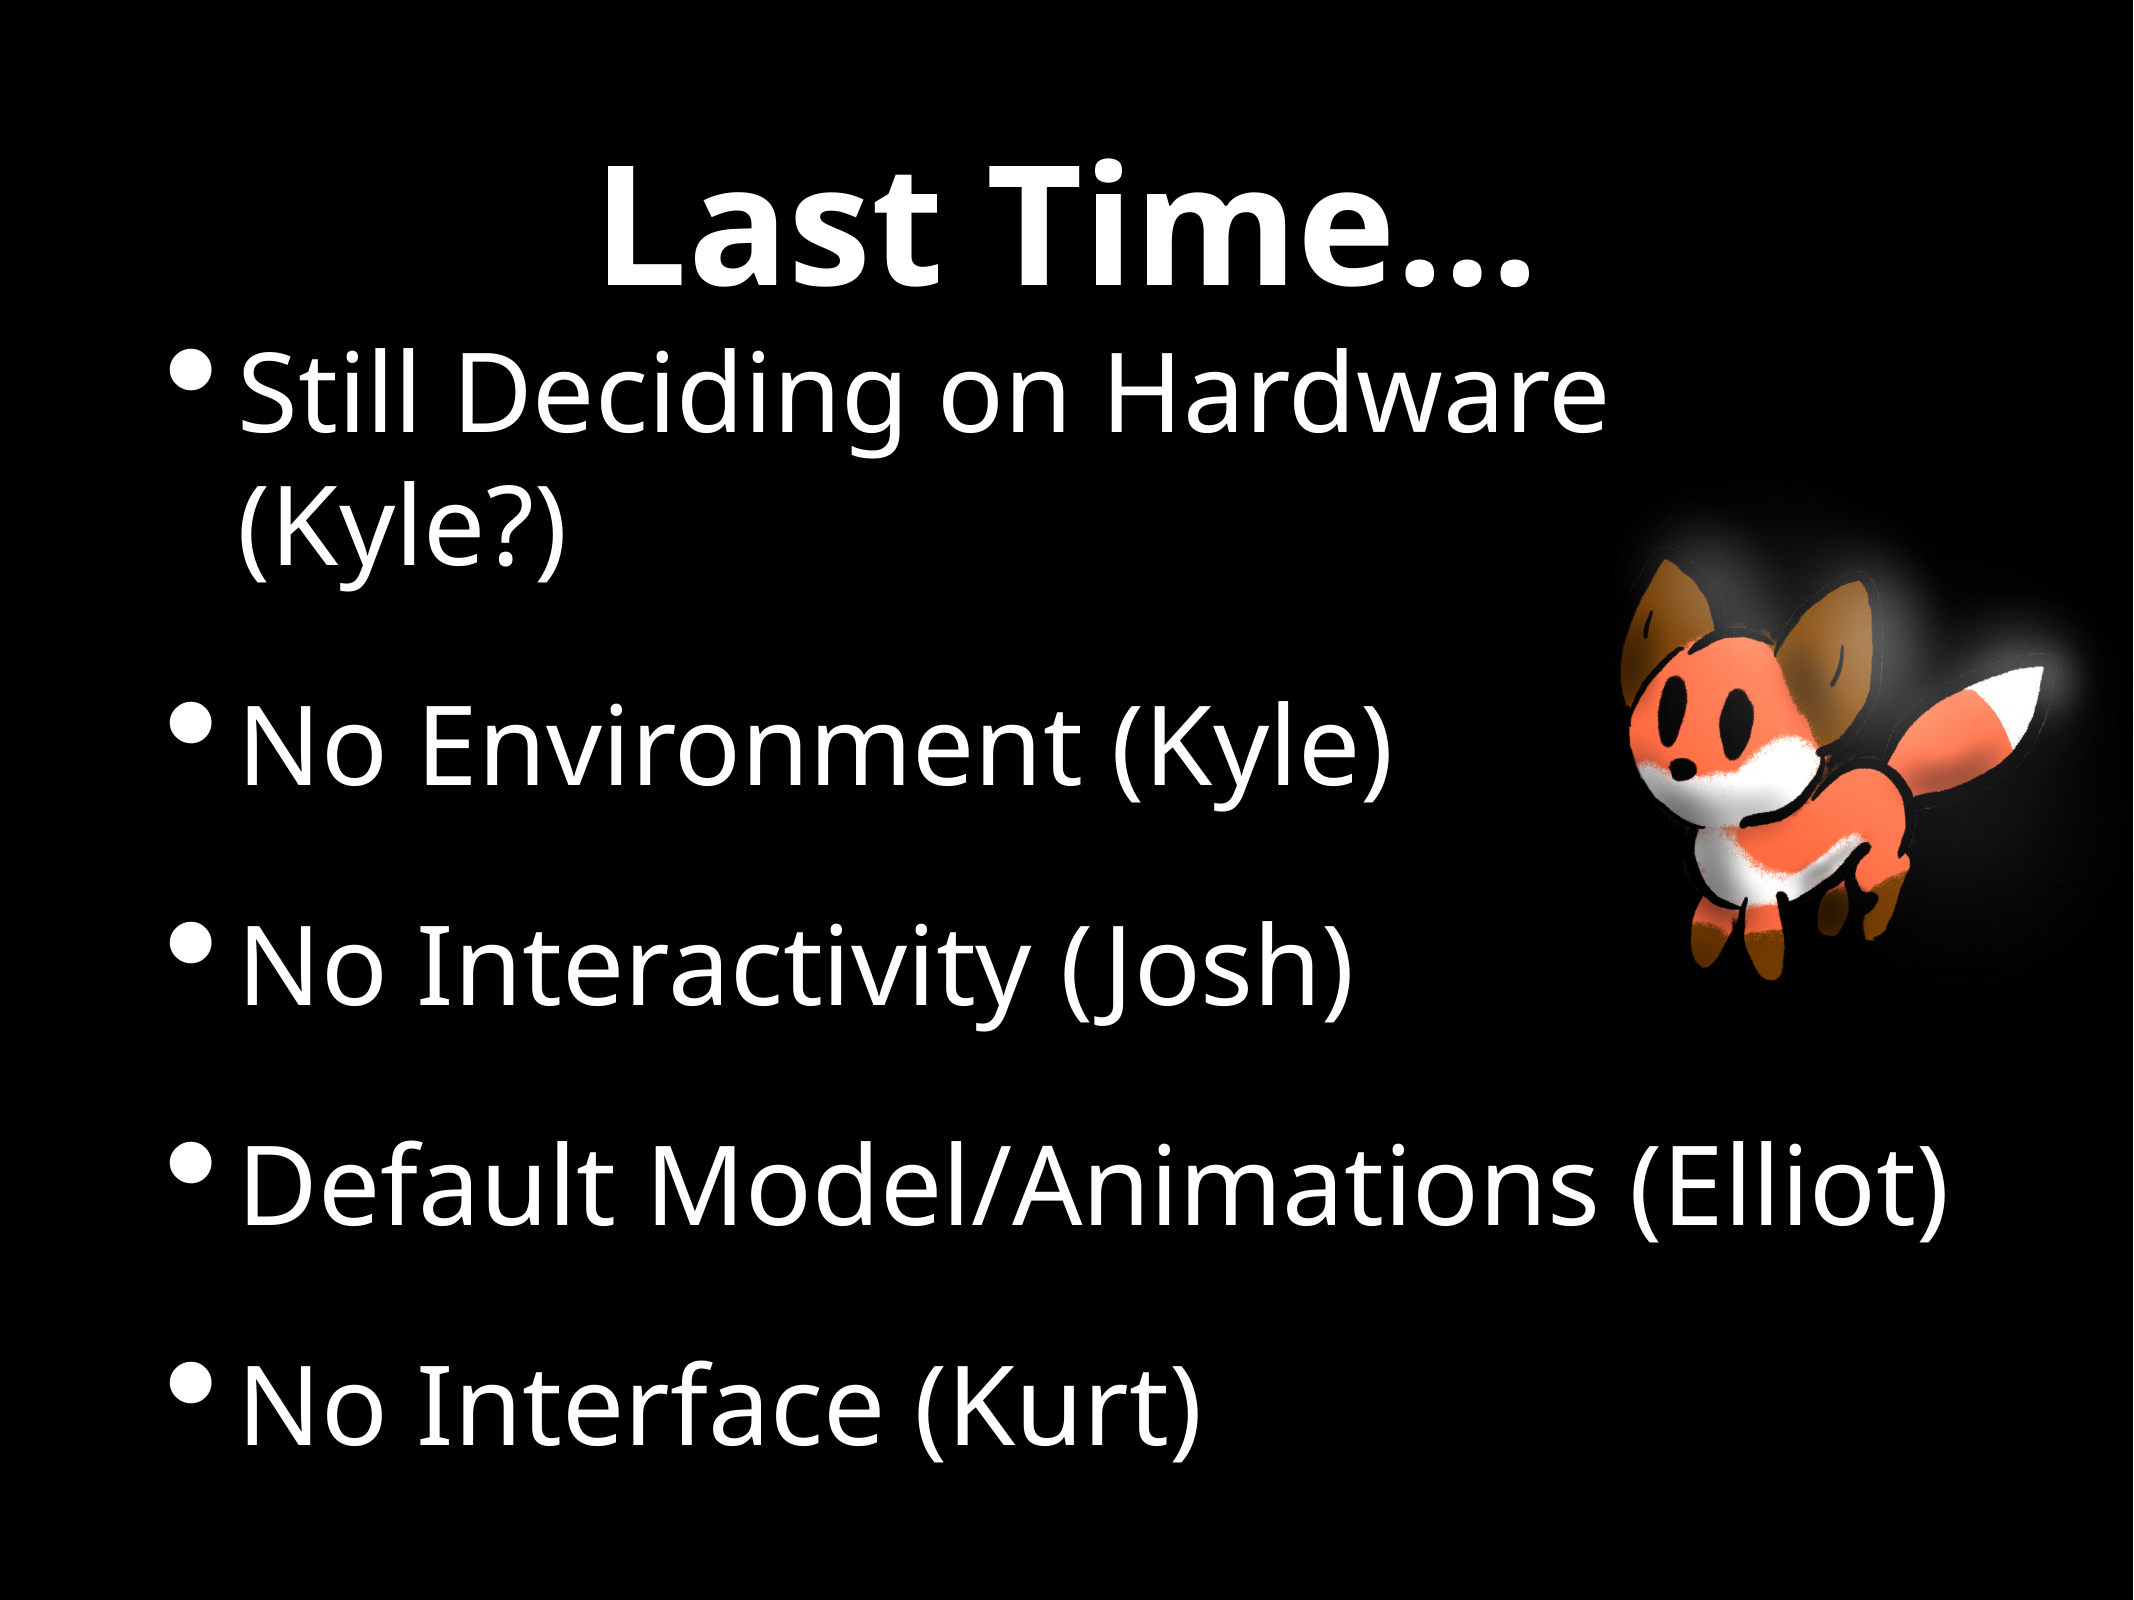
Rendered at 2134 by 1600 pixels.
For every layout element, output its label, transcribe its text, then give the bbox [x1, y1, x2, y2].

title Last Time… [155, 41, 1978, 378]
list Still Deciding on Hardware (Kyle?) No Environment (Kyle) No Interactivity (Josh) Default Model/Animations (Elliot) No Interface (Kurt) [155, 378, 1978, 1411]
picture [1482, 475, 2134, 1125]
